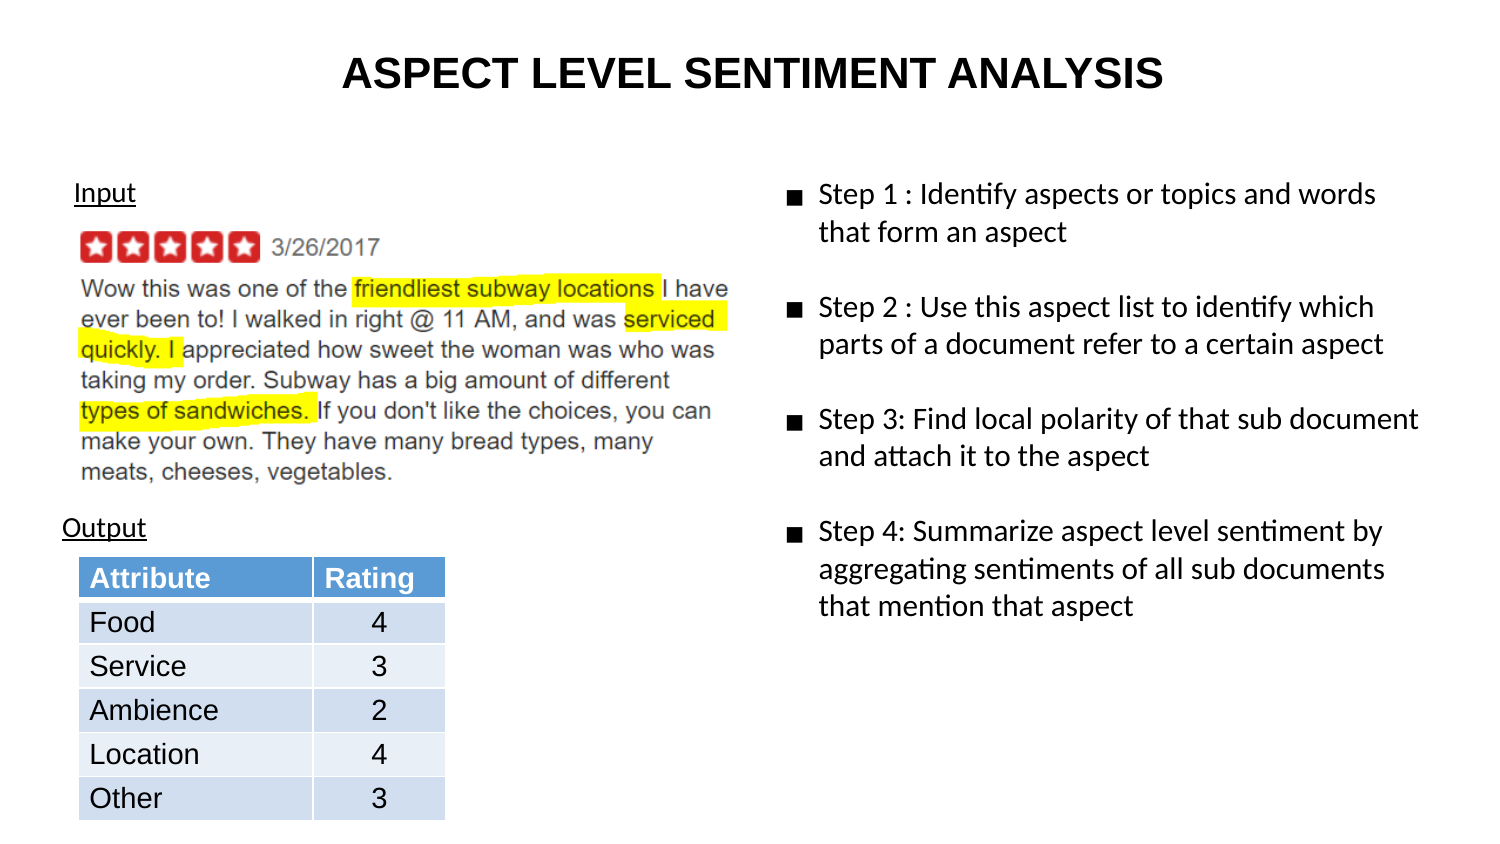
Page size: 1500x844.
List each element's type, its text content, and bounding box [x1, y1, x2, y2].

table_cell 4 [314, 733, 445, 776]
table_cell Service [79, 645, 312, 687]
table_header Attribute [79, 557, 312, 597]
table_cell Location [79, 733, 312, 776]
text_box Step 1 : Identify aspects or topics and words that form an aspect Step 2 : Use this aspect list to identify which parts of a document refer to a certain aspect Step 3: Find local polarity of that sub document and attach it to the aspect Step 4: Summarize aspect level sentiment by aggregating sentiments of all sub documents that mention that aspect [771, 168, 1444, 634]
table_cell 2 [314, 689, 445, 732]
table_cell Ambience [79, 689, 312, 732]
text_box ASPECT LEVEL SENTIMENT ANALYSIS [138, 10, 1369, 104]
table_cell 4 [314, 603, 445, 643]
table_header Rating [314, 557, 445, 597]
picture [50, 215, 792, 509]
table_cell Food [79, 603, 312, 643]
table_cell 3 [314, 777, 445, 820]
table_cell 3 [314, 645, 445, 687]
text_box Output [50, 516, 301, 549]
table_cell Other [79, 777, 312, 820]
text_box Input [62, 168, 312, 214]
